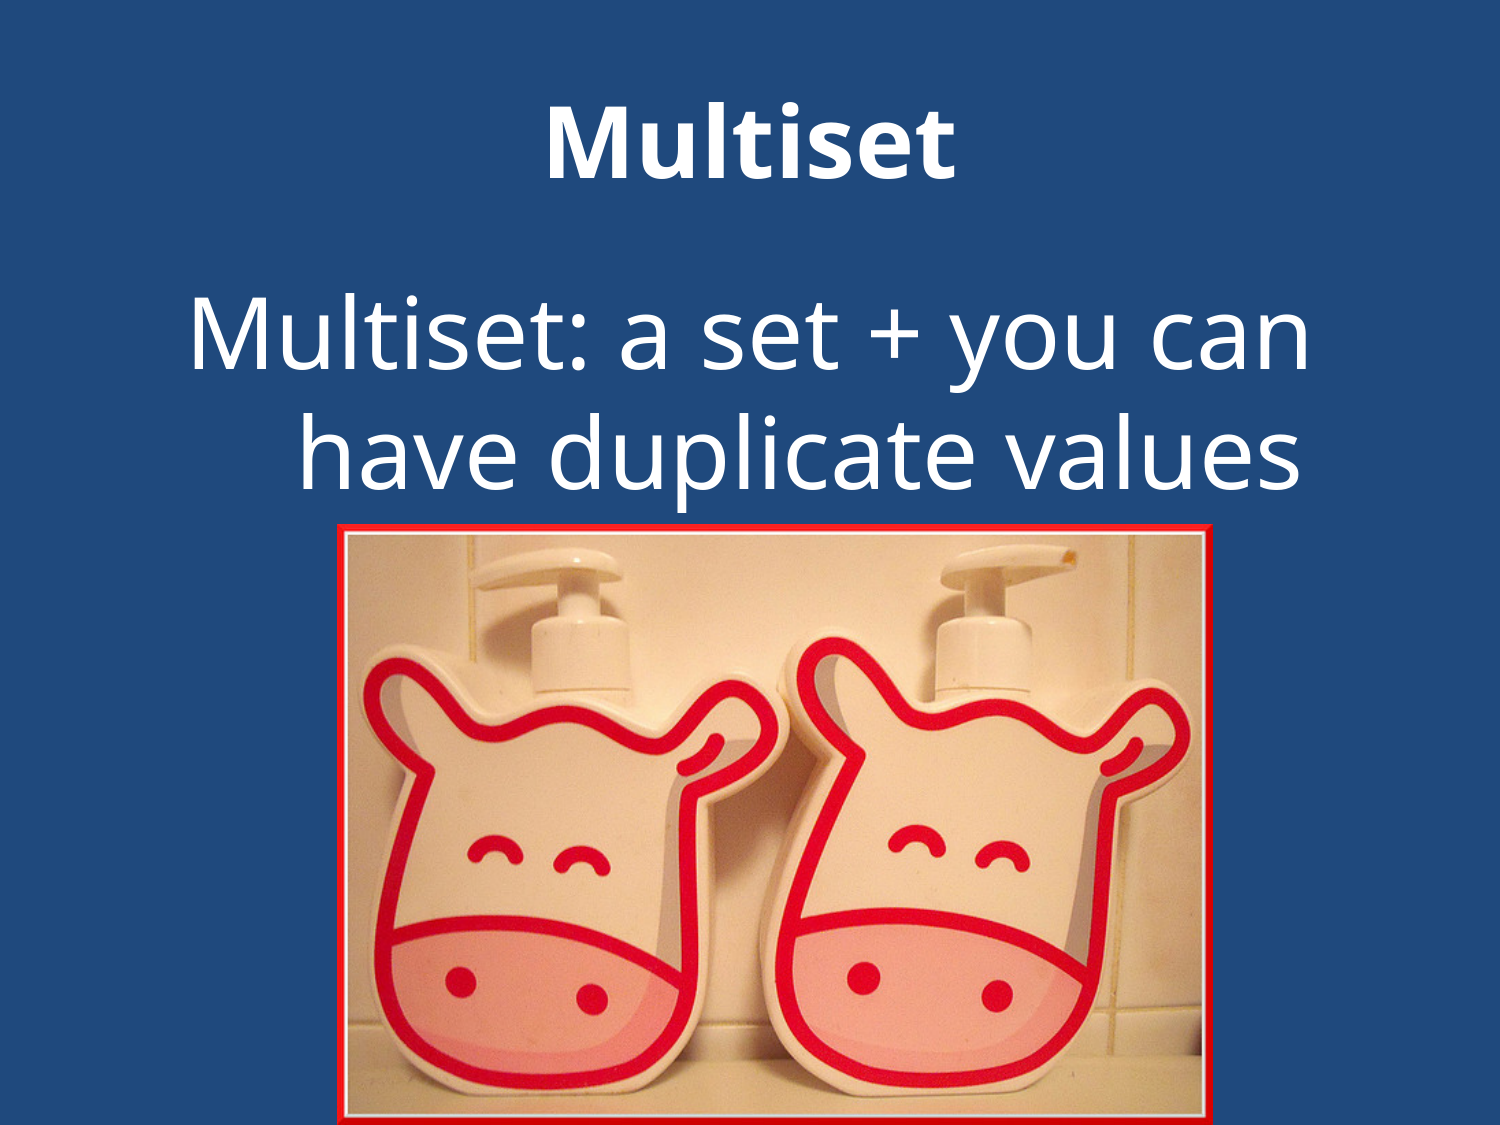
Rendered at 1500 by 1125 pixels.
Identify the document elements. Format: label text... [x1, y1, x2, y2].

picture [337, 524, 1213, 1125]
list Multiset: a set + you can have duplicate values [75, 262, 1425, 1005]
title Multiset [75, 45, 1425, 233]
